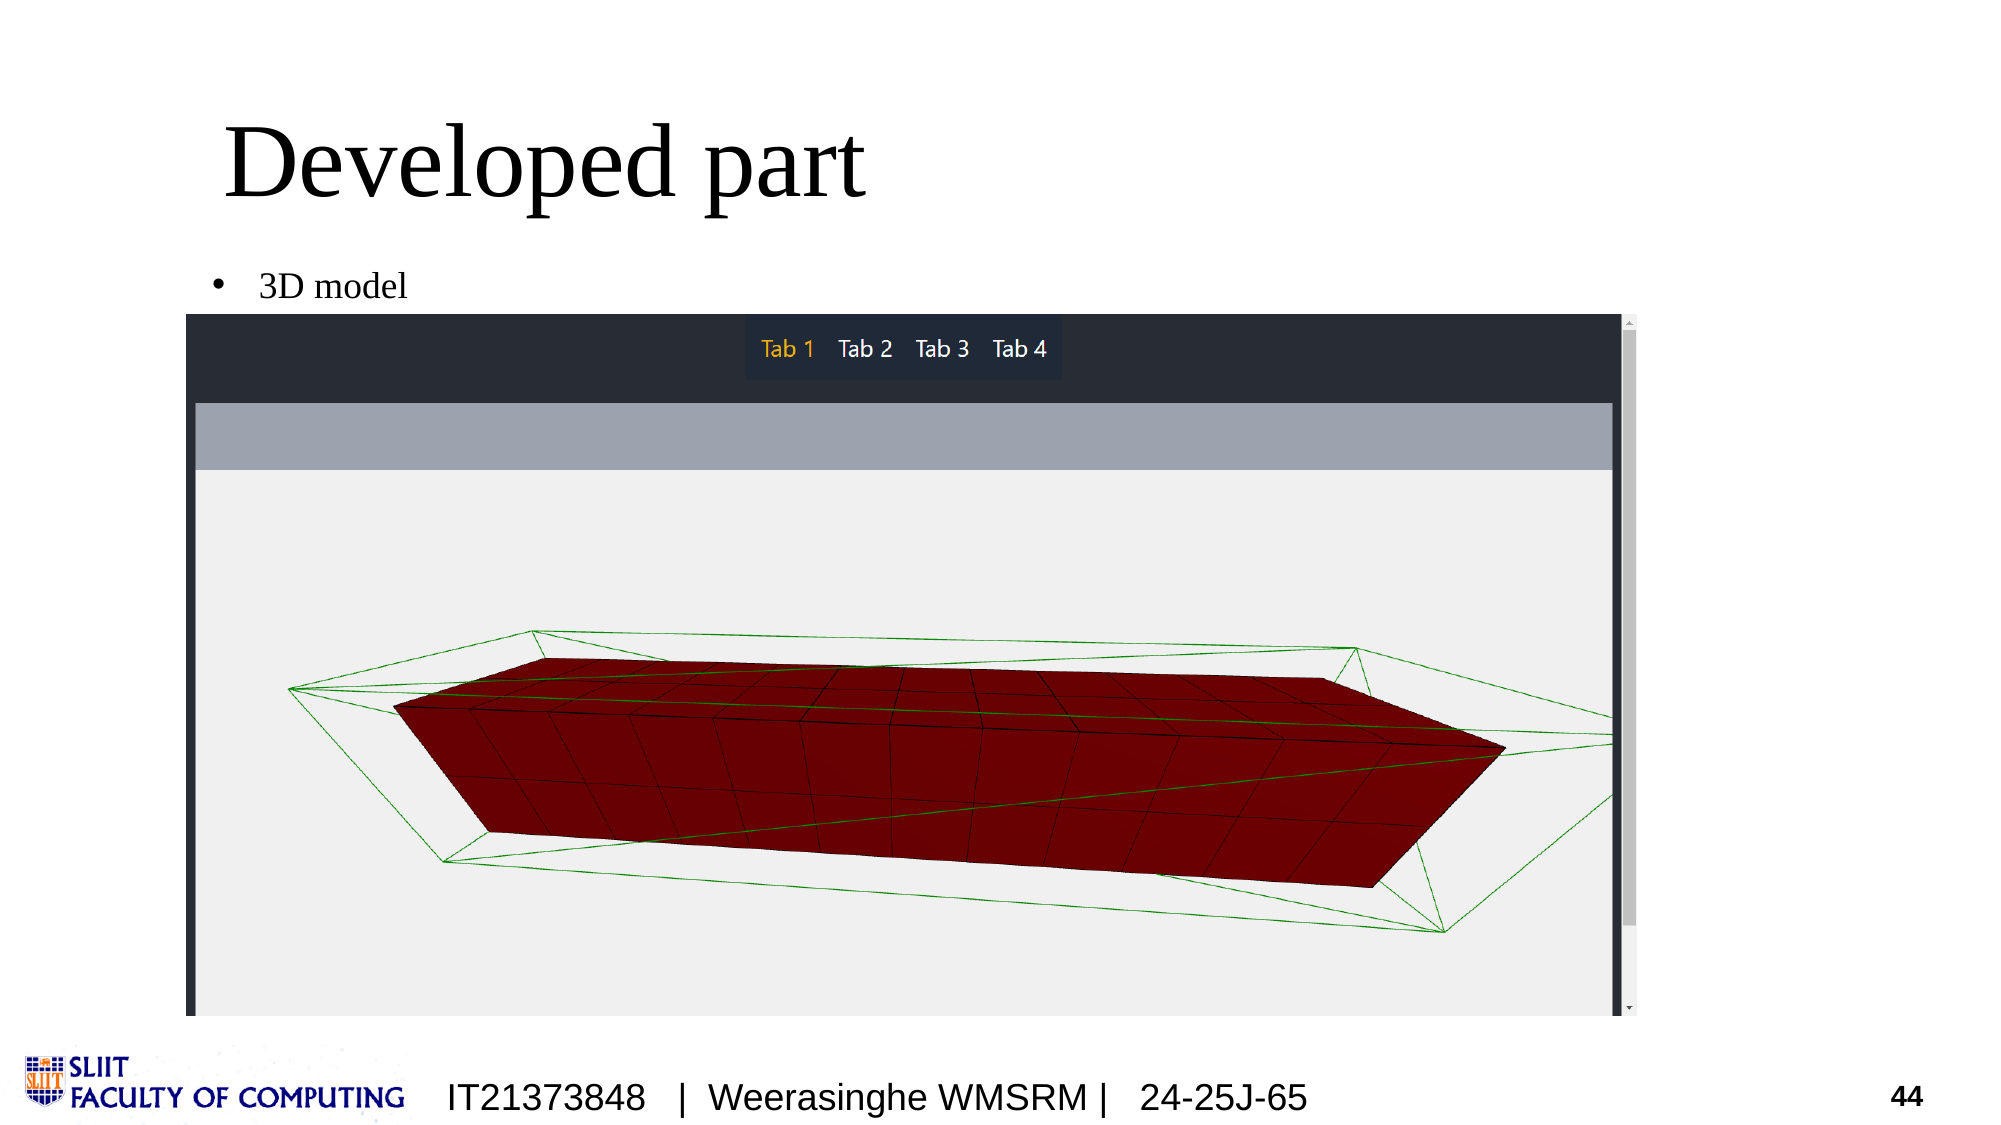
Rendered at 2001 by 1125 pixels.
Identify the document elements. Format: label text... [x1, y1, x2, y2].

picture [185, 313, 1637, 1016]
picture [0, 1045, 413, 1125]
title Developed part [149, 97, 941, 228]
text_box 3D model [197, 253, 1721, 314]
text_box IT21373848 | Weerasinghe WMSRM | 24-25J-65 [431, 1065, 1550, 1125]
